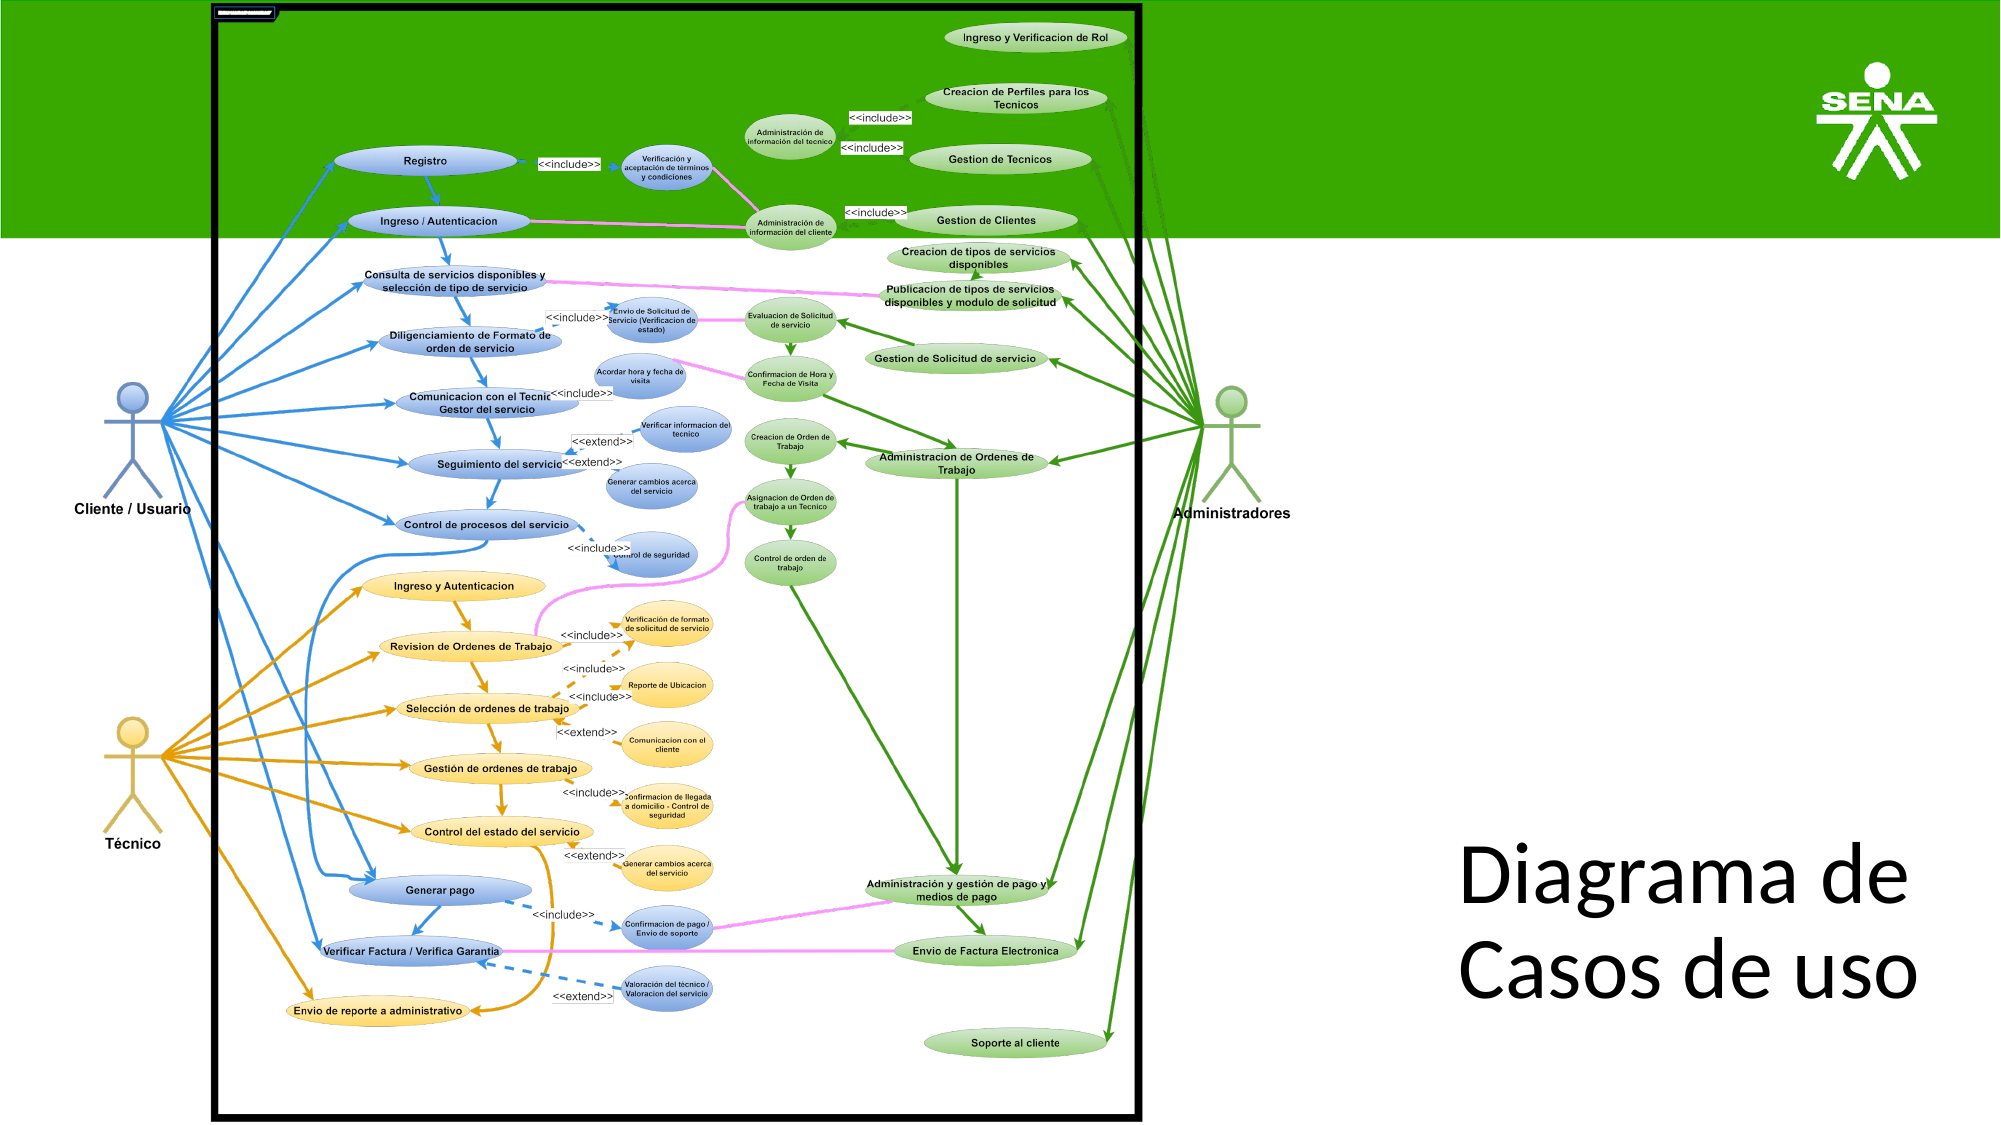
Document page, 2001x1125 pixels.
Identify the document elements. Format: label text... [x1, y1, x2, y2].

title Diagrama de Casos de uso [1443, 813, 1943, 1032]
picture [0, 0, 2001, 1125]
